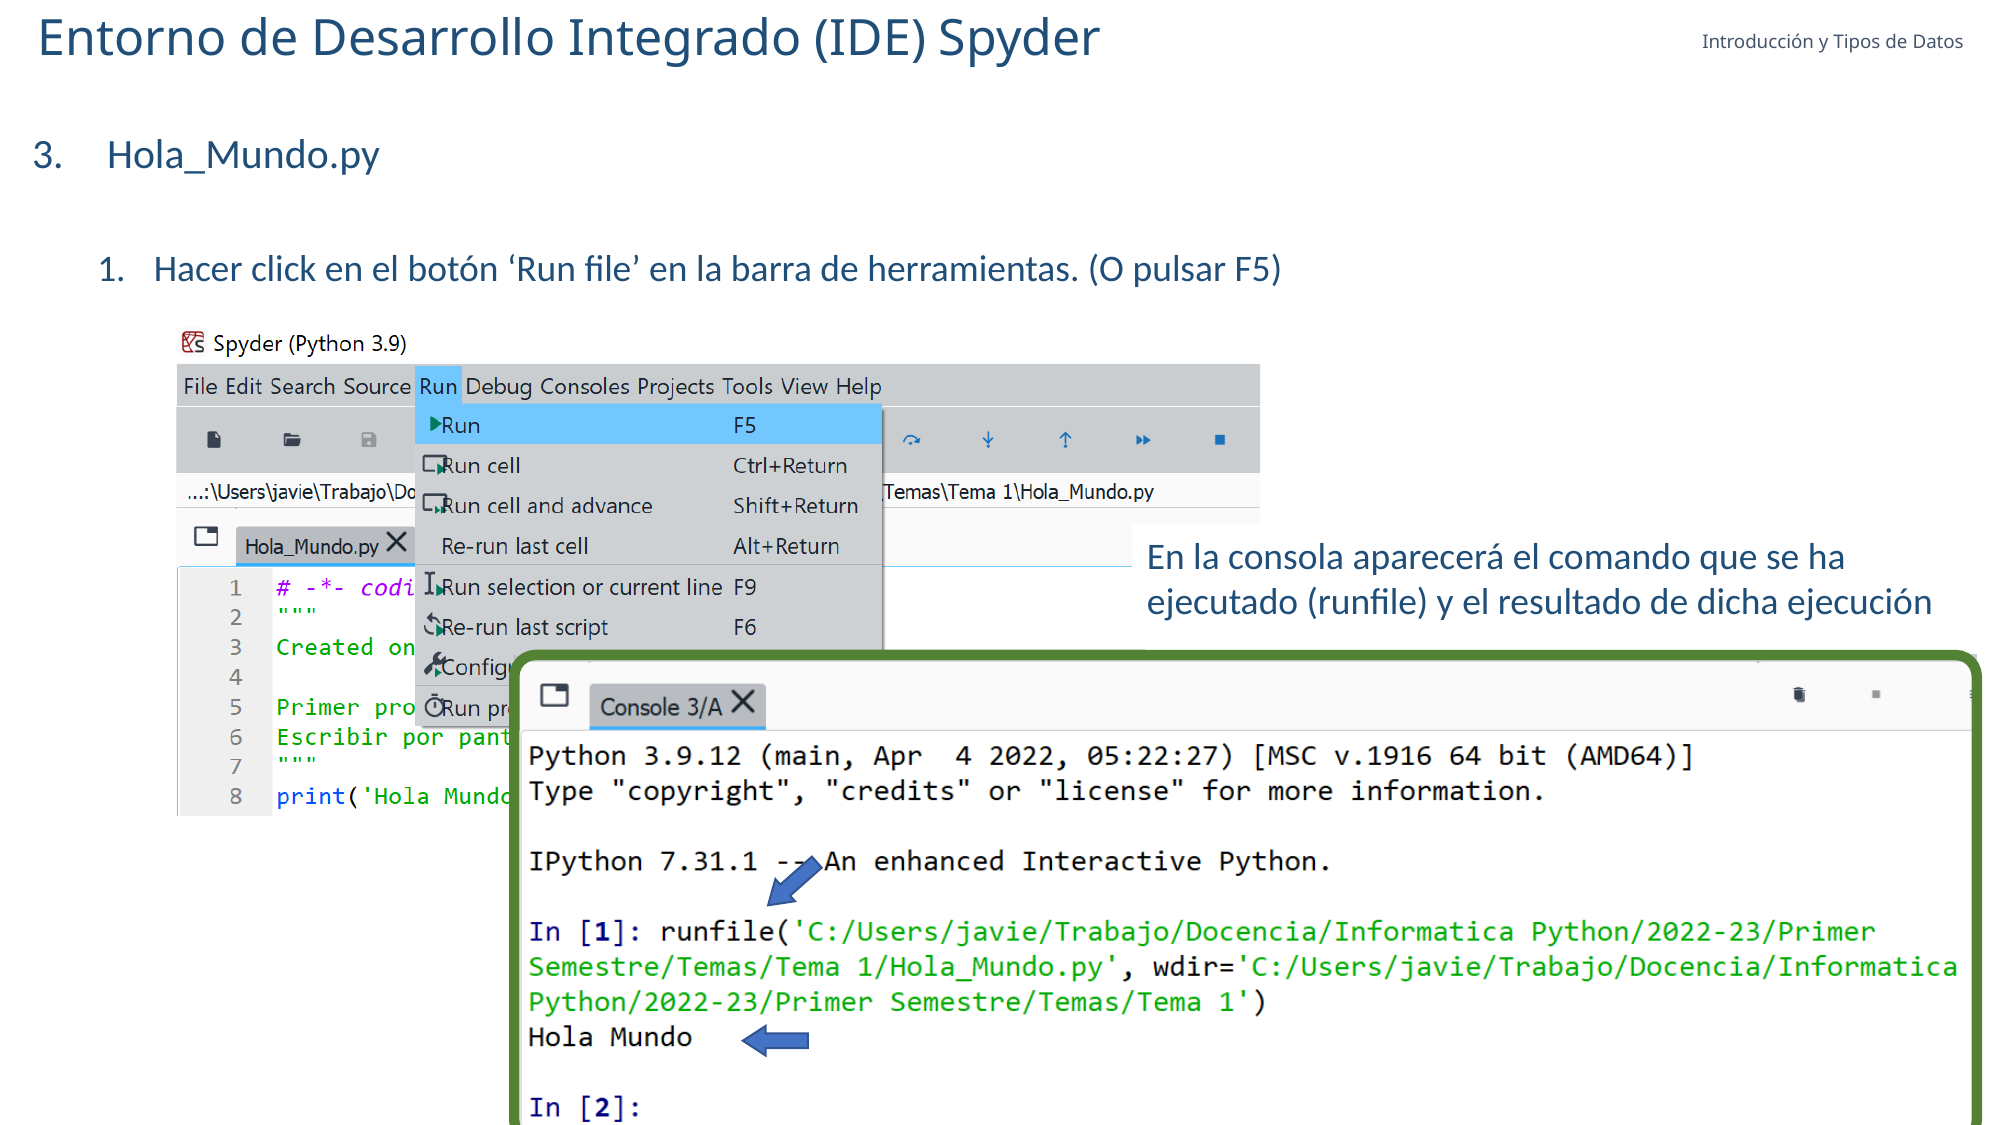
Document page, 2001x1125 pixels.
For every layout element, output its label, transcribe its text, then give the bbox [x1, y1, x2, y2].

picture [176, 321, 1977, 1125]
text_box Introducción y Tipos de Datos [1614, 24, 2000, 70]
text_box En la consola aparecerá el comando que se ha ejecutado (runfile) y el resultado de dicha ejecución [1261, 524, 2000, 630]
text_box Entorno de Desarrollo Integrado (IDE) Spyder [22, 0, 1117, 73]
text_box Hola_Mundo.py [17, 119, 1945, 185]
text_box Hacer click en el botón ‘Run file’ en la barra de herramientas. (O pulsar F5) [82, 236, 1964, 296]
